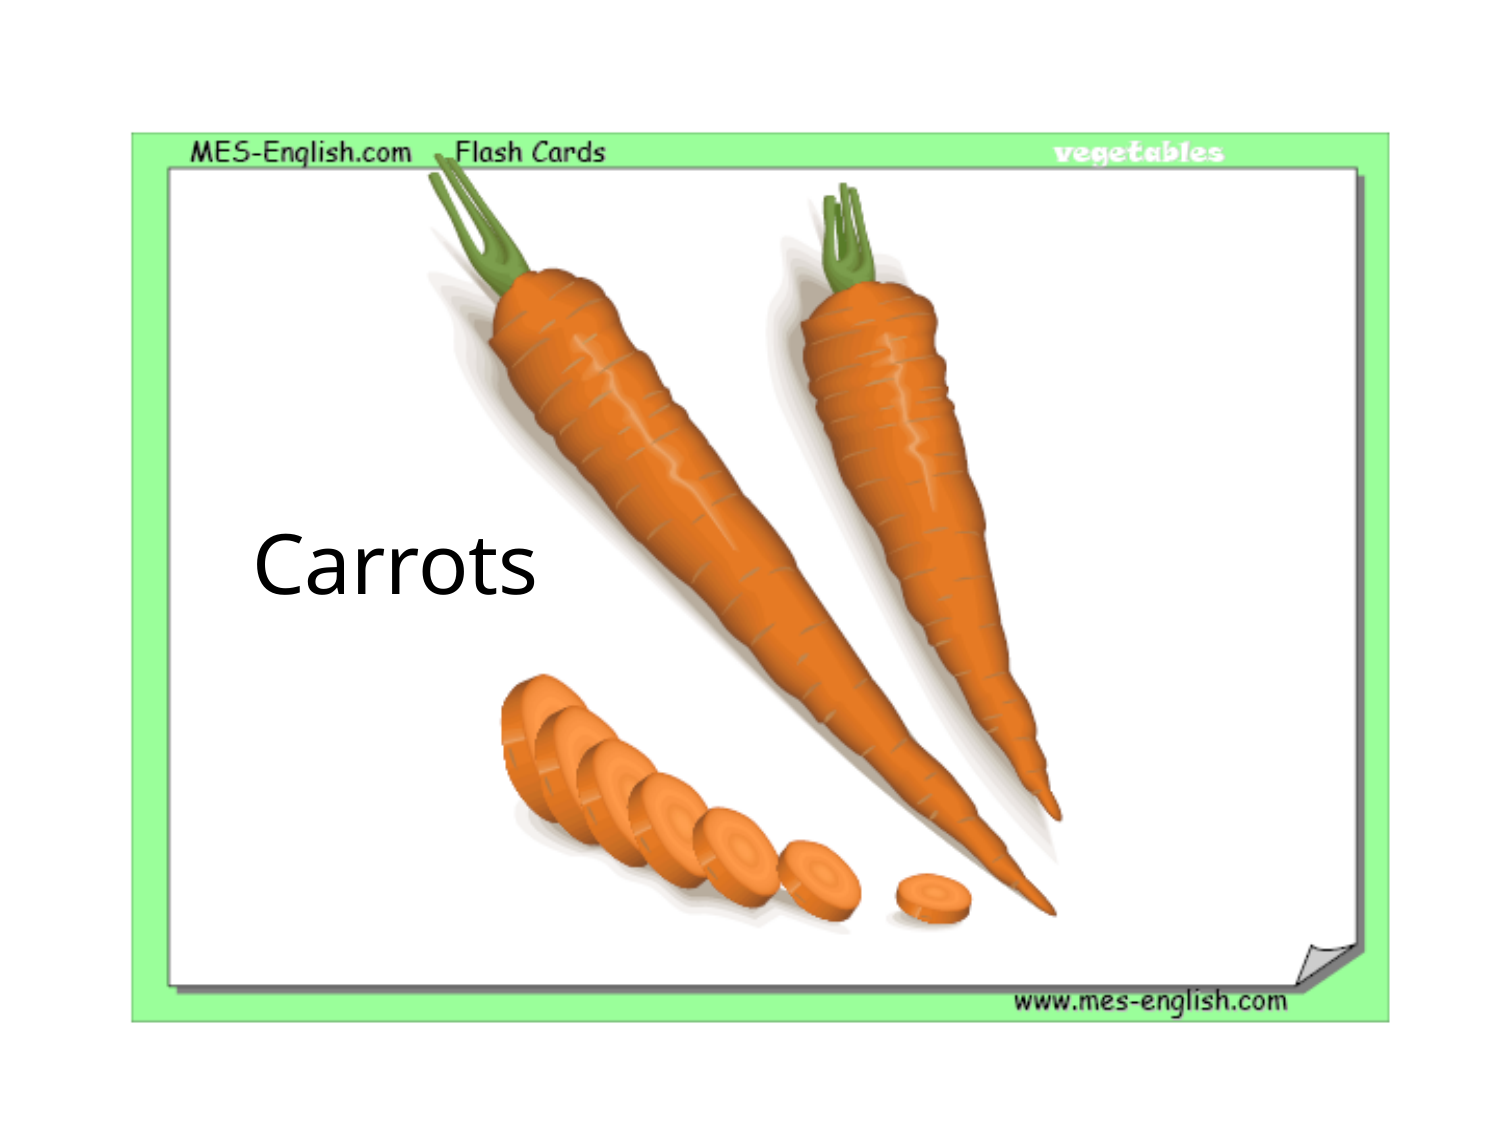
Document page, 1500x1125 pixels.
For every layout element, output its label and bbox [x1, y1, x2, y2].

picture [108, 112, 1415, 1043]
